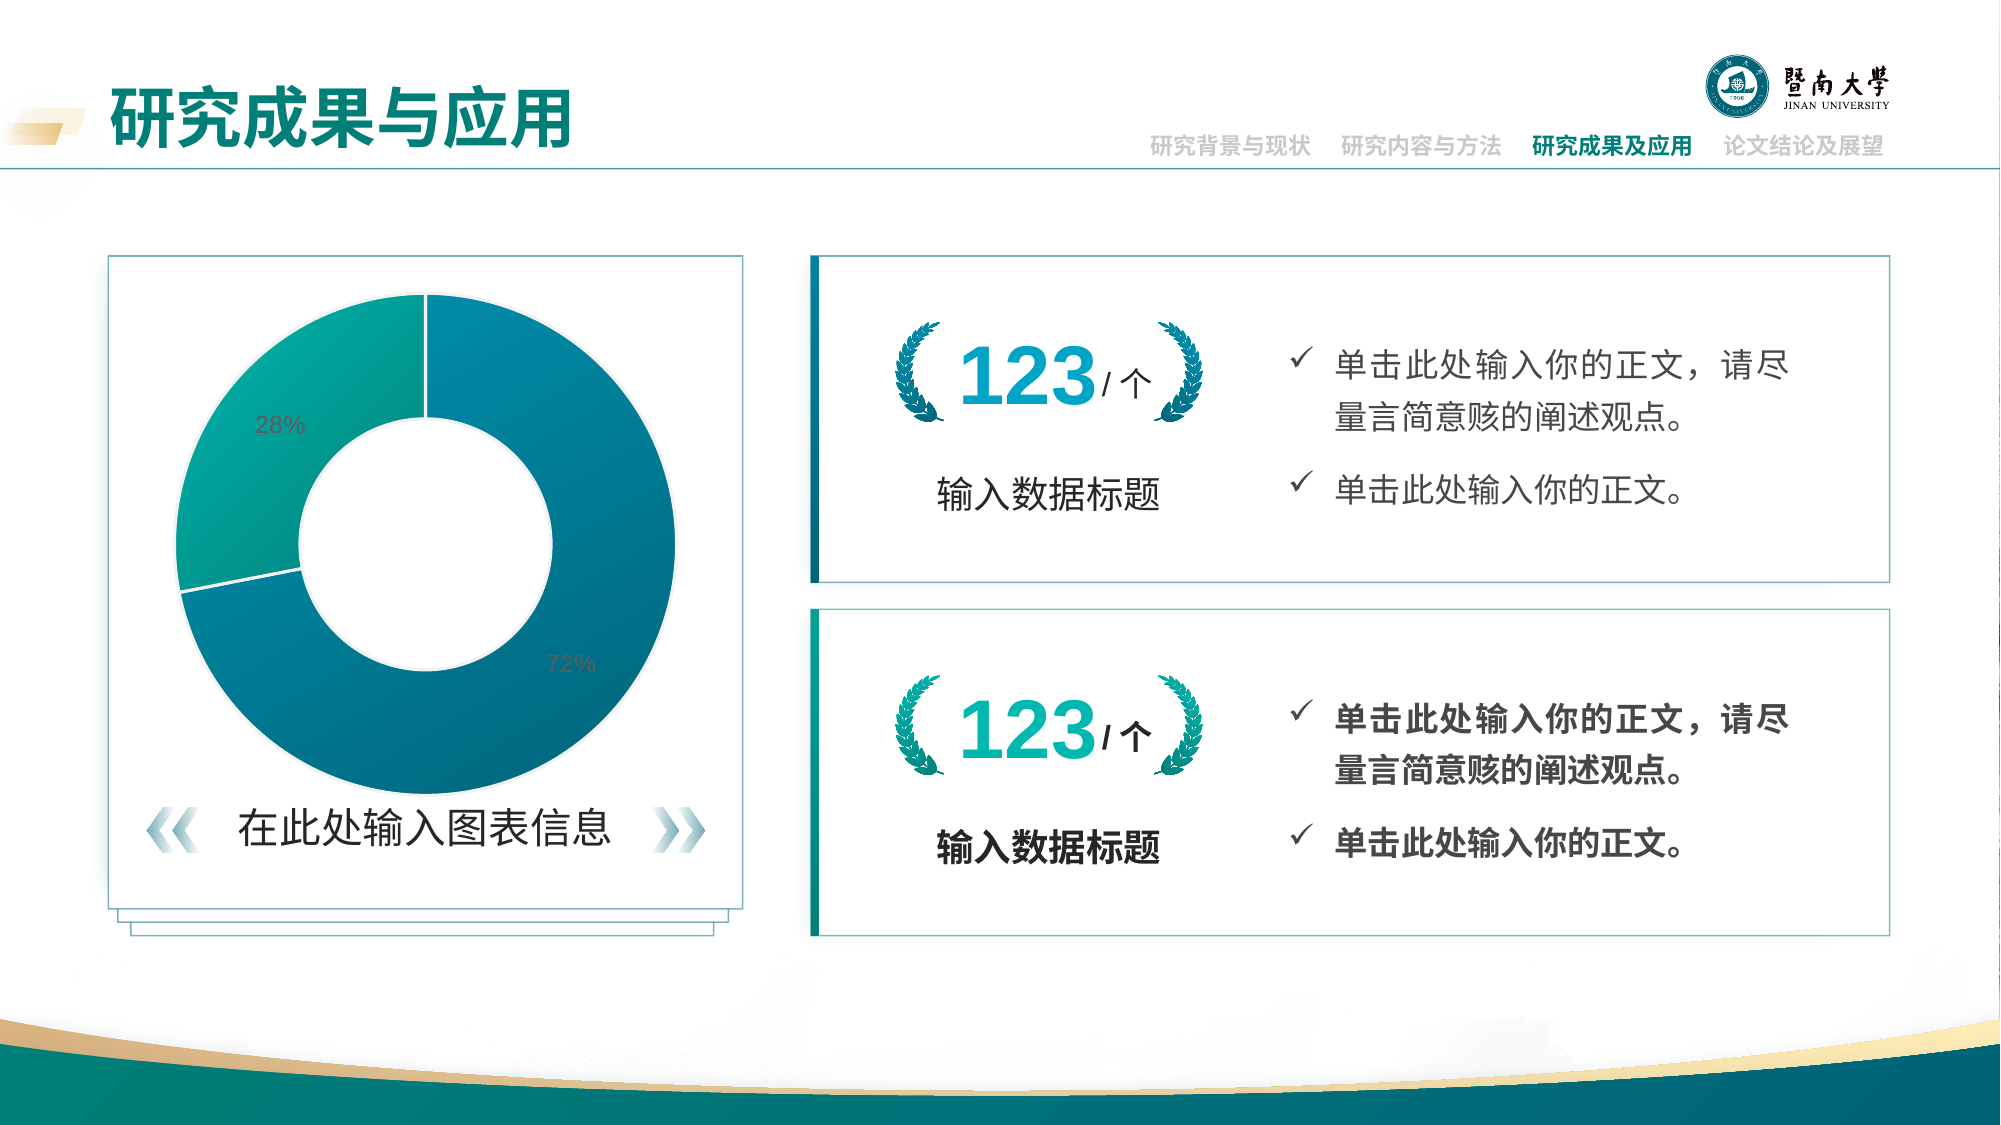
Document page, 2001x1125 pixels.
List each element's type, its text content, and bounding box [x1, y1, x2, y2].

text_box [810, 255, 1891, 583]
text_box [1108, 126, 1927, 166]
picture [0, 0, 2000, 1018]
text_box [107, 255, 744, 937]
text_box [0, 1018, 2000, 1125]
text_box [810, 608, 1891, 937]
text_box 研究成果与应用 [99, 70, 1050, 161]
